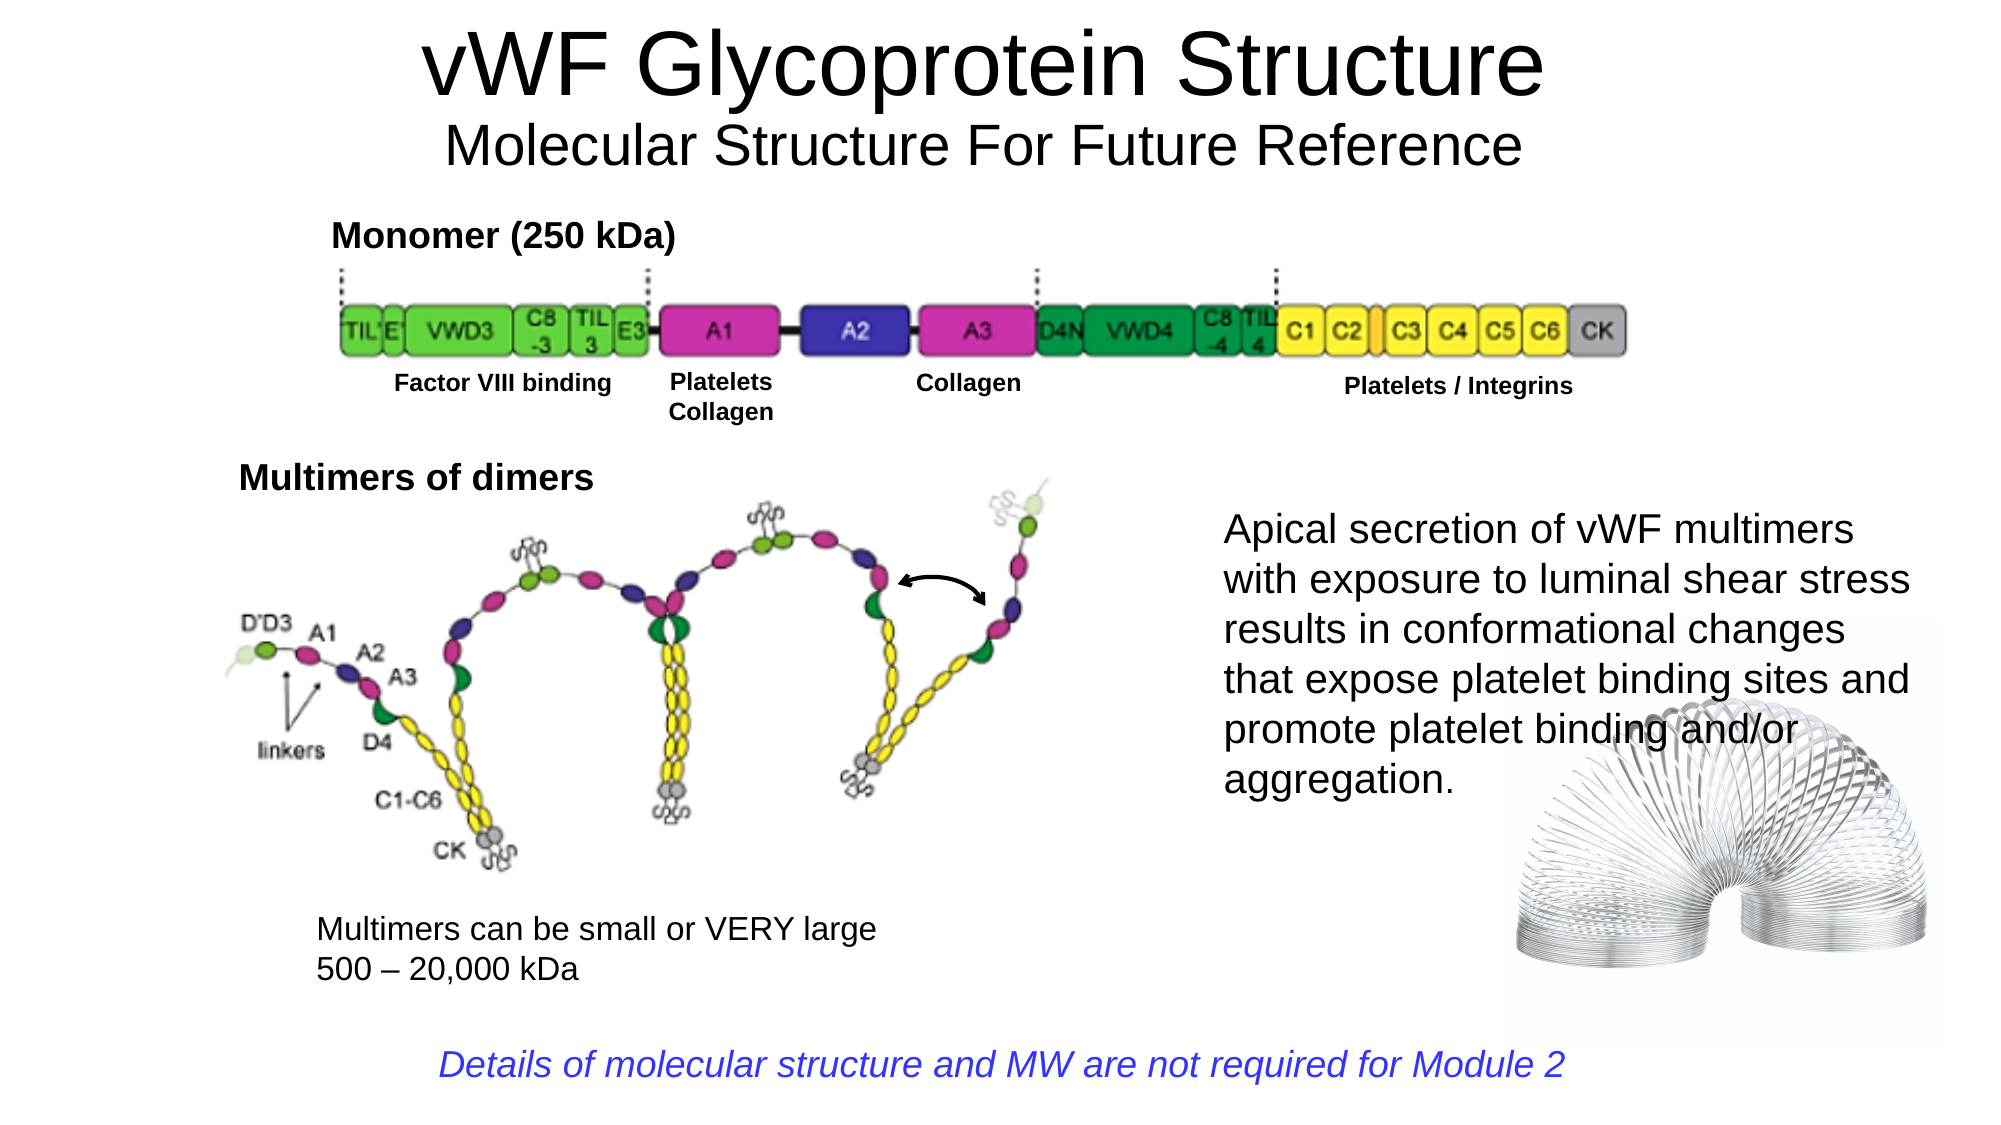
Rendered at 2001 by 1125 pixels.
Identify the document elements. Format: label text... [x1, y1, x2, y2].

text_box Details of molecular structure and MW are not required for Module 2 [423, 1033, 1582, 1093]
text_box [287, 260, 1691, 435]
title vWF Glycoprotein Structure Molecular Structure For Future Reference [323, 7, 1648, 187]
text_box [213, 445, 1093, 997]
text_box Monomer (250 kDa) [316, 203, 692, 259]
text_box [845, 494, 1938, 1050]
